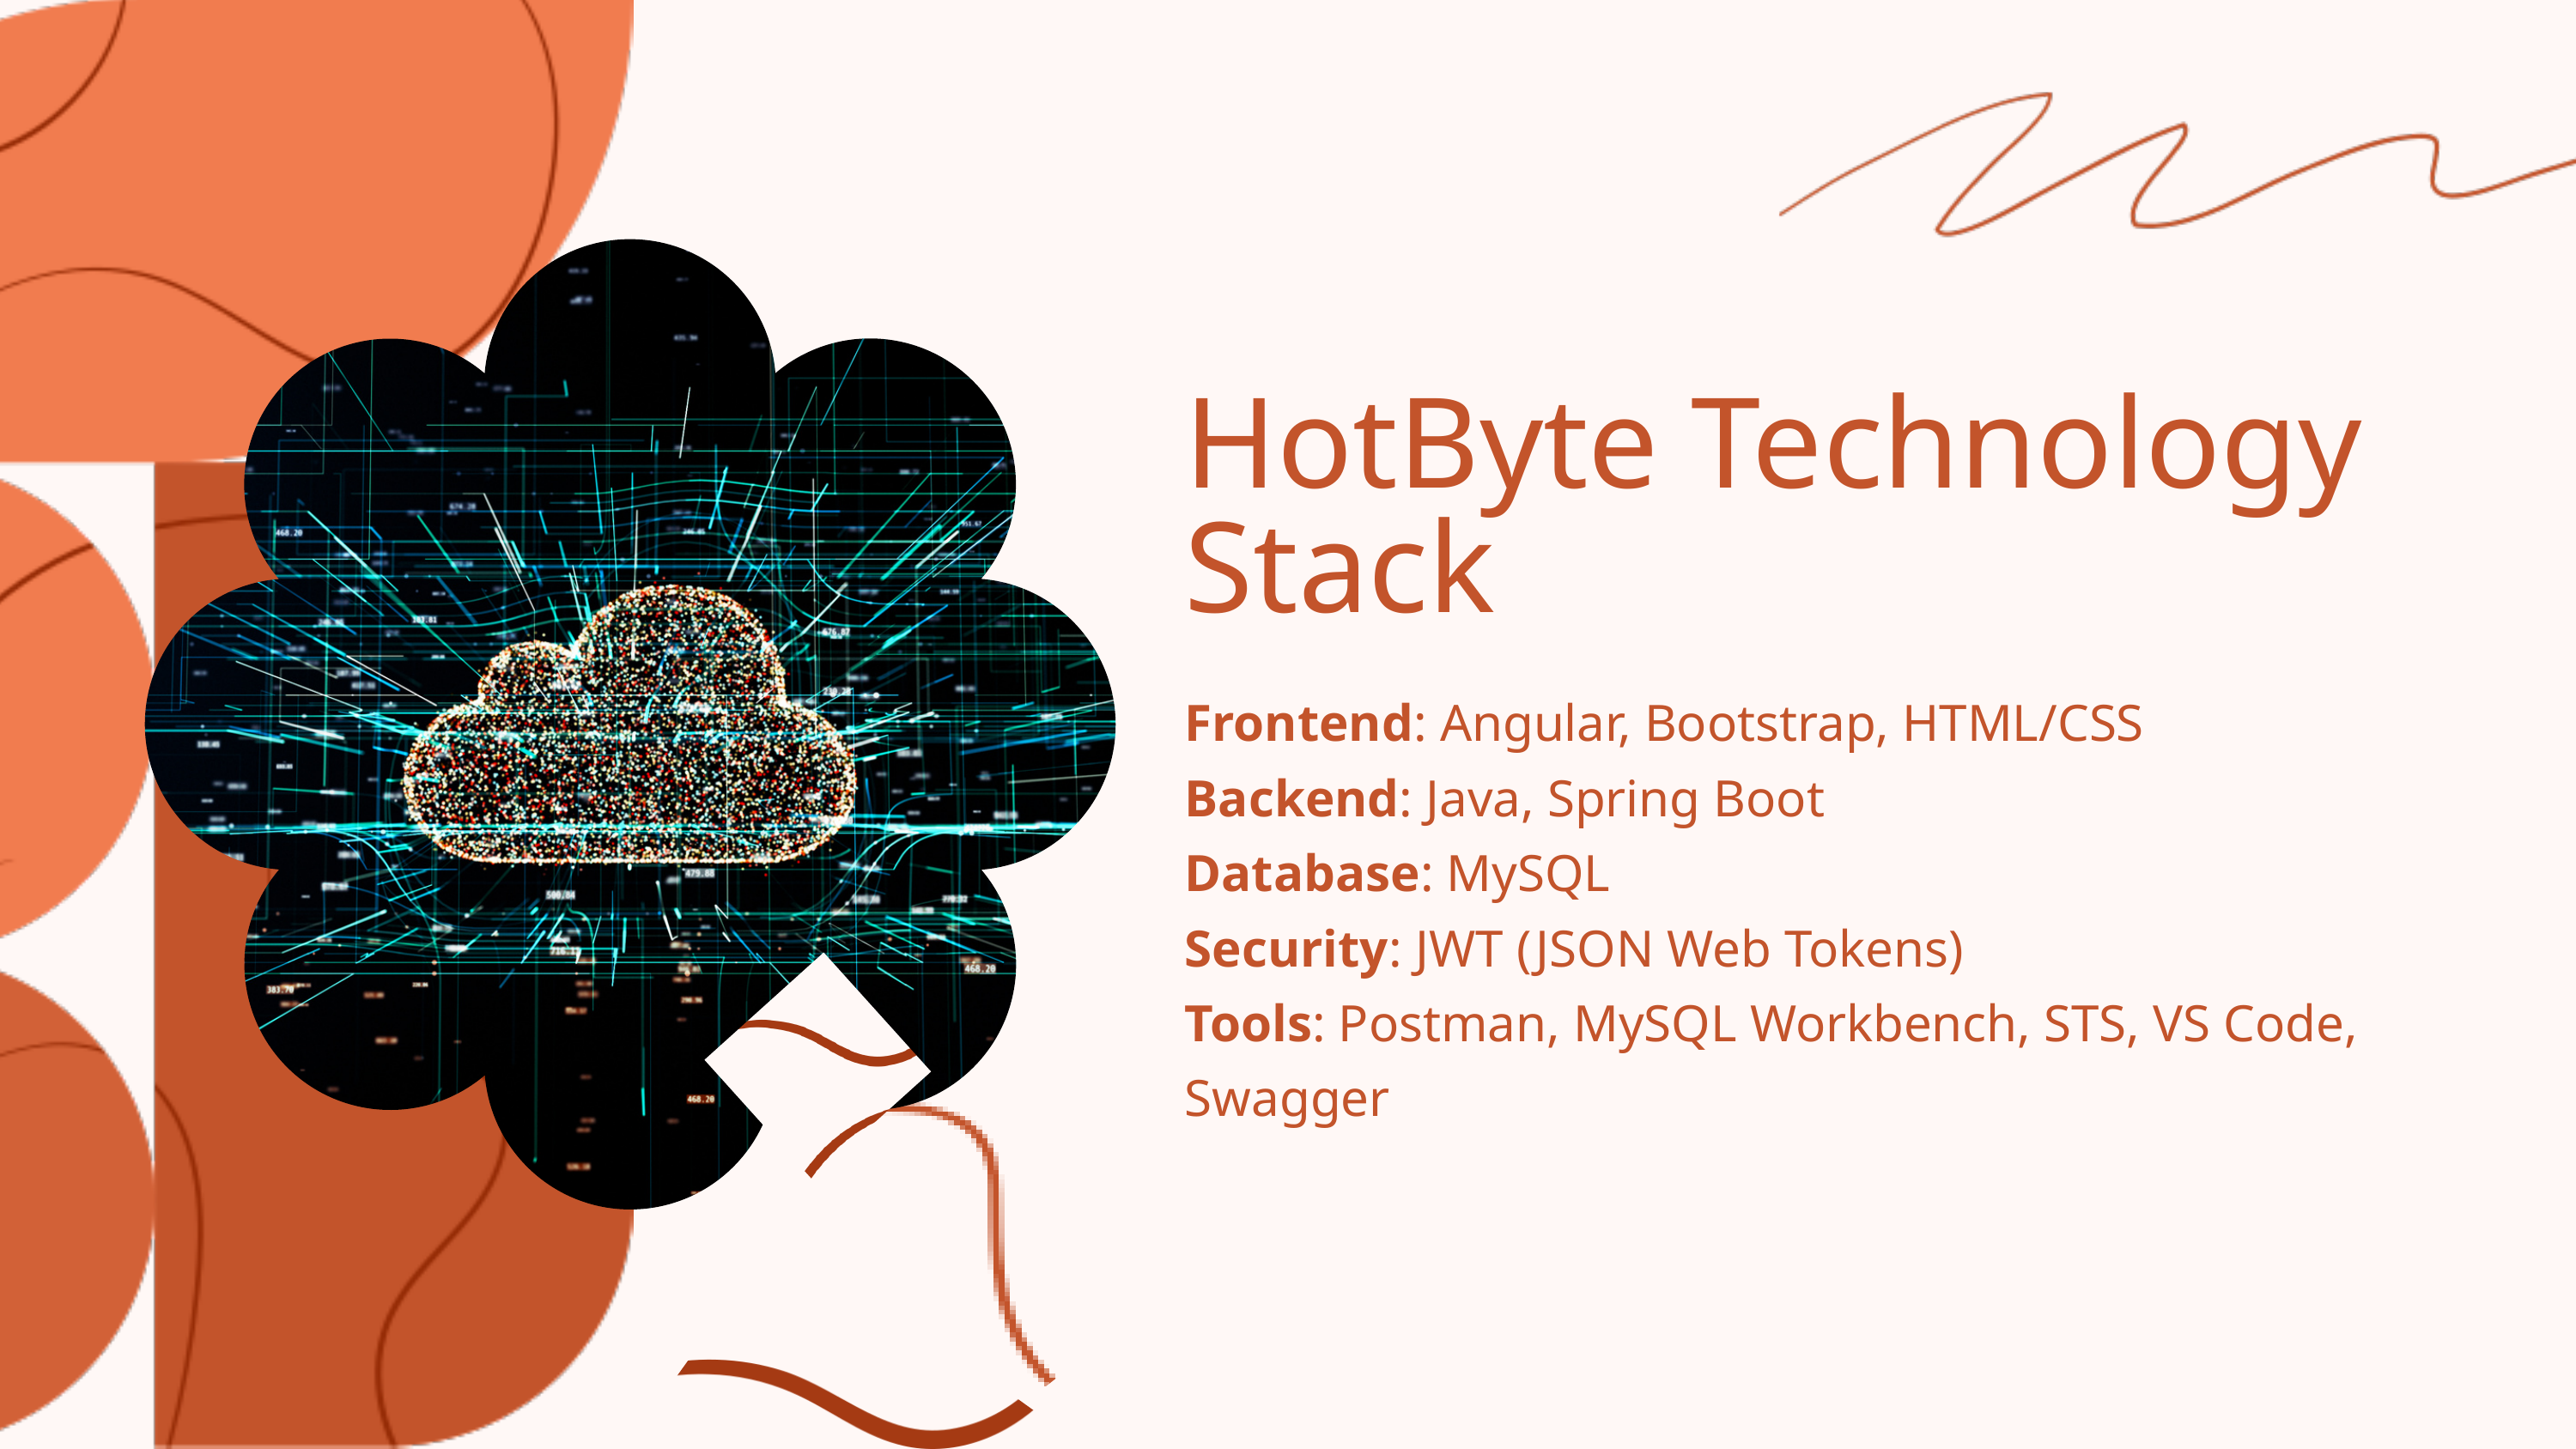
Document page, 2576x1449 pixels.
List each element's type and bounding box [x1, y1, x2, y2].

text_box [0, 0, 634, 1449]
text_box [967, 1404, 1037, 1449]
text_box [144, 239, 1116, 1210]
text_box [726, 1194, 1185, 1449]
text_box [624, 1260, 908, 1449]
text_box [1778, 91, 2576, 239]
text_box [1184, 372, 2511, 1039]
